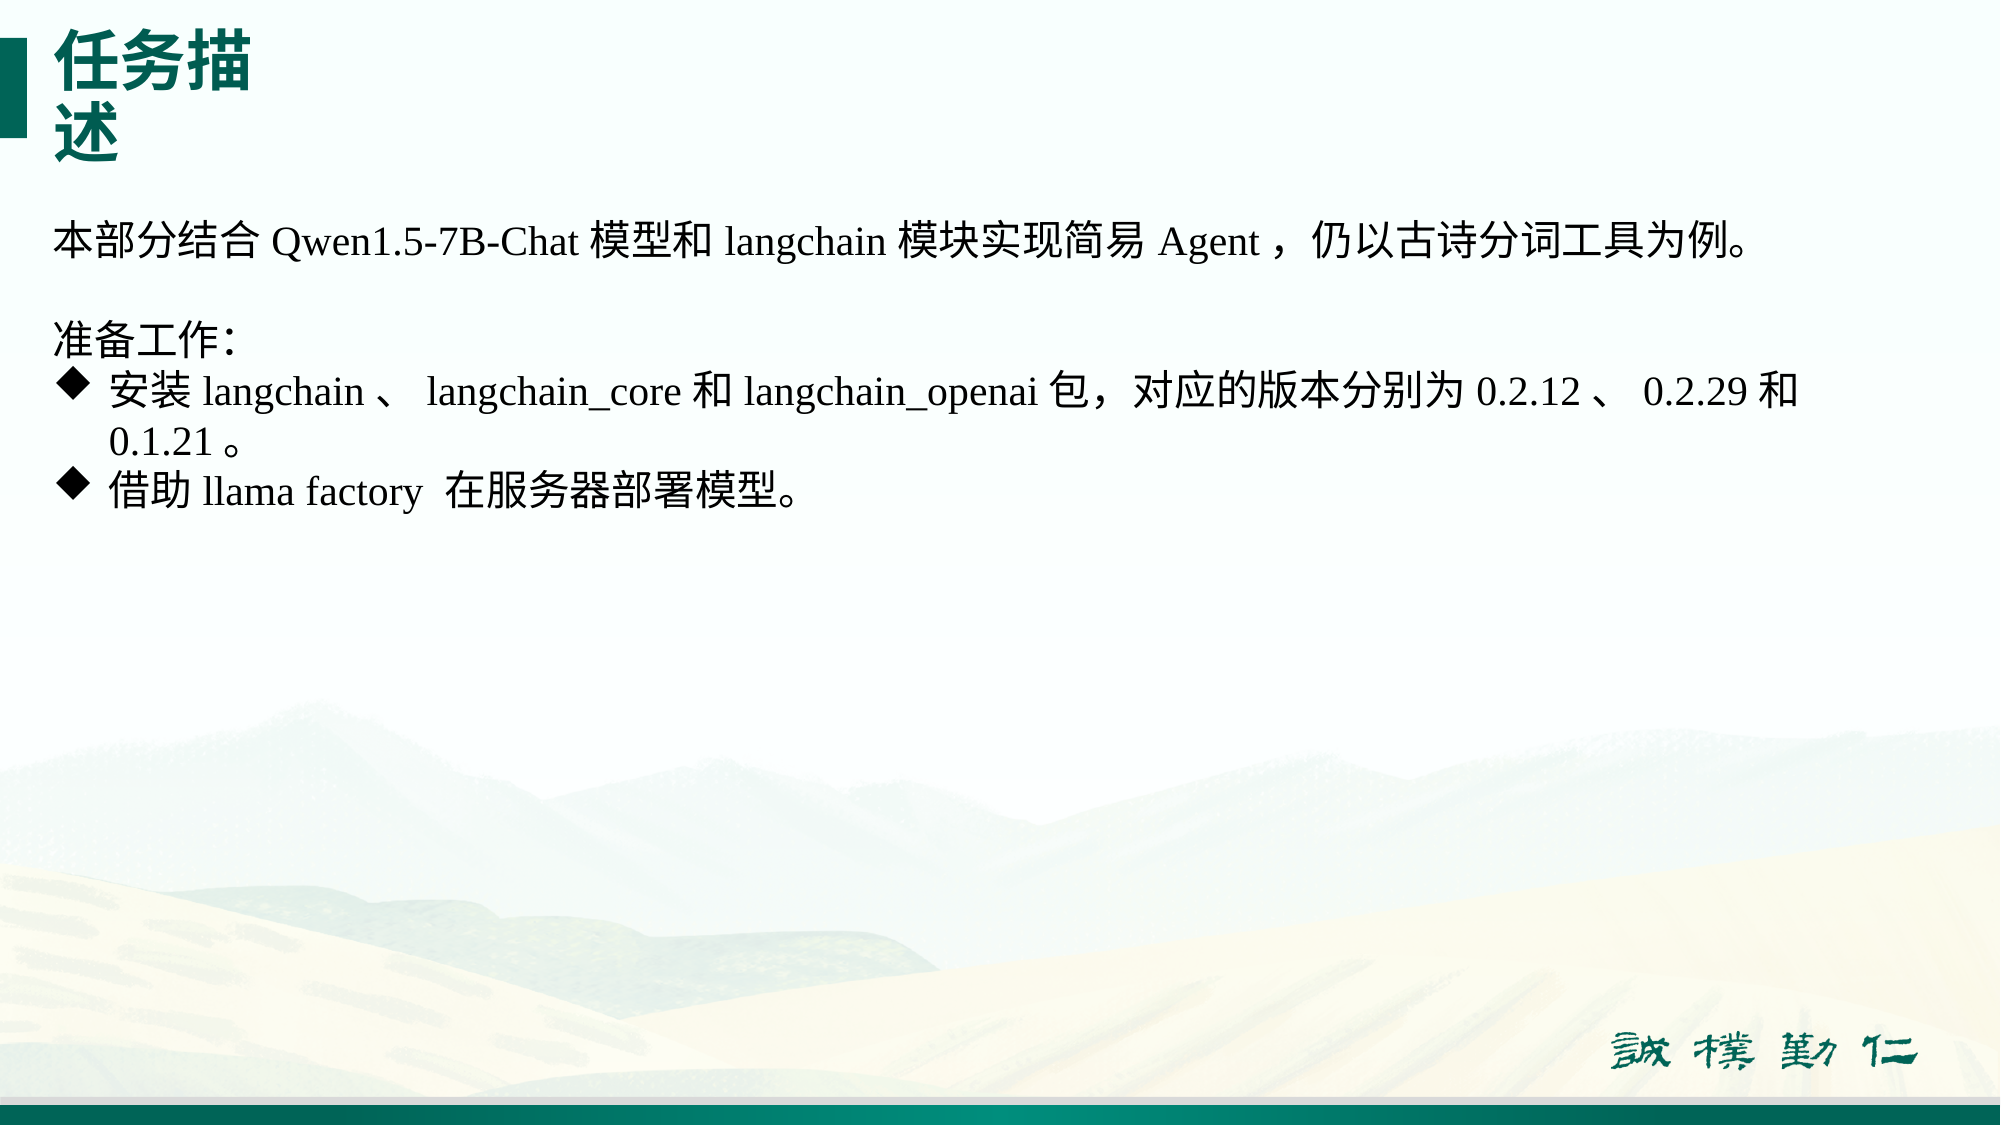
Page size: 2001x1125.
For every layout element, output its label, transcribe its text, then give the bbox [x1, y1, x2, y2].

title 任务描述 [38, 55, 335, 144]
text_box 本部分结合Qwen1.5-7B-Chat模型和langchain模块实现简易Agent，仍以古诗分词工具为例。 准备工作： 安装langchain、langchain_core和langchain_openai包，对应的版本分别为0.2.12、0.2.29和0.1.21。 借助llama factory 在服务器部署模型。 [37, 206, 1853, 521]
picture [1611, 1017, 1918, 1084]
